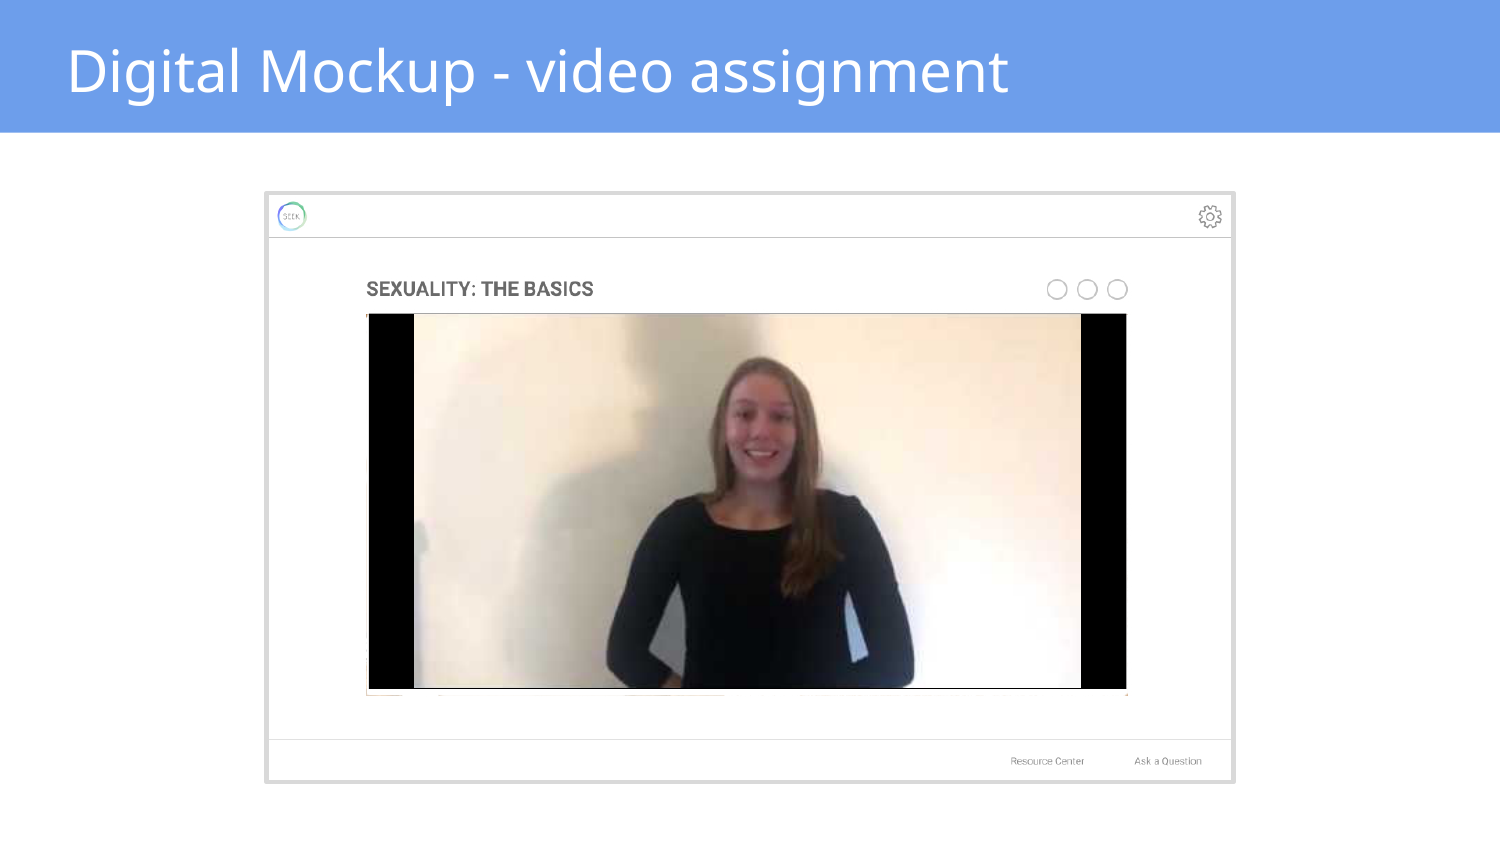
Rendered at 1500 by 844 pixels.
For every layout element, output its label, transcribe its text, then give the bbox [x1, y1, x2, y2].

text_box Digital Mockup - video assignment [51, 19, 1449, 114]
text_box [413, 313, 1082, 690]
picture [268, 194, 1232, 780]
text_box [0, 0, 1500, 133]
